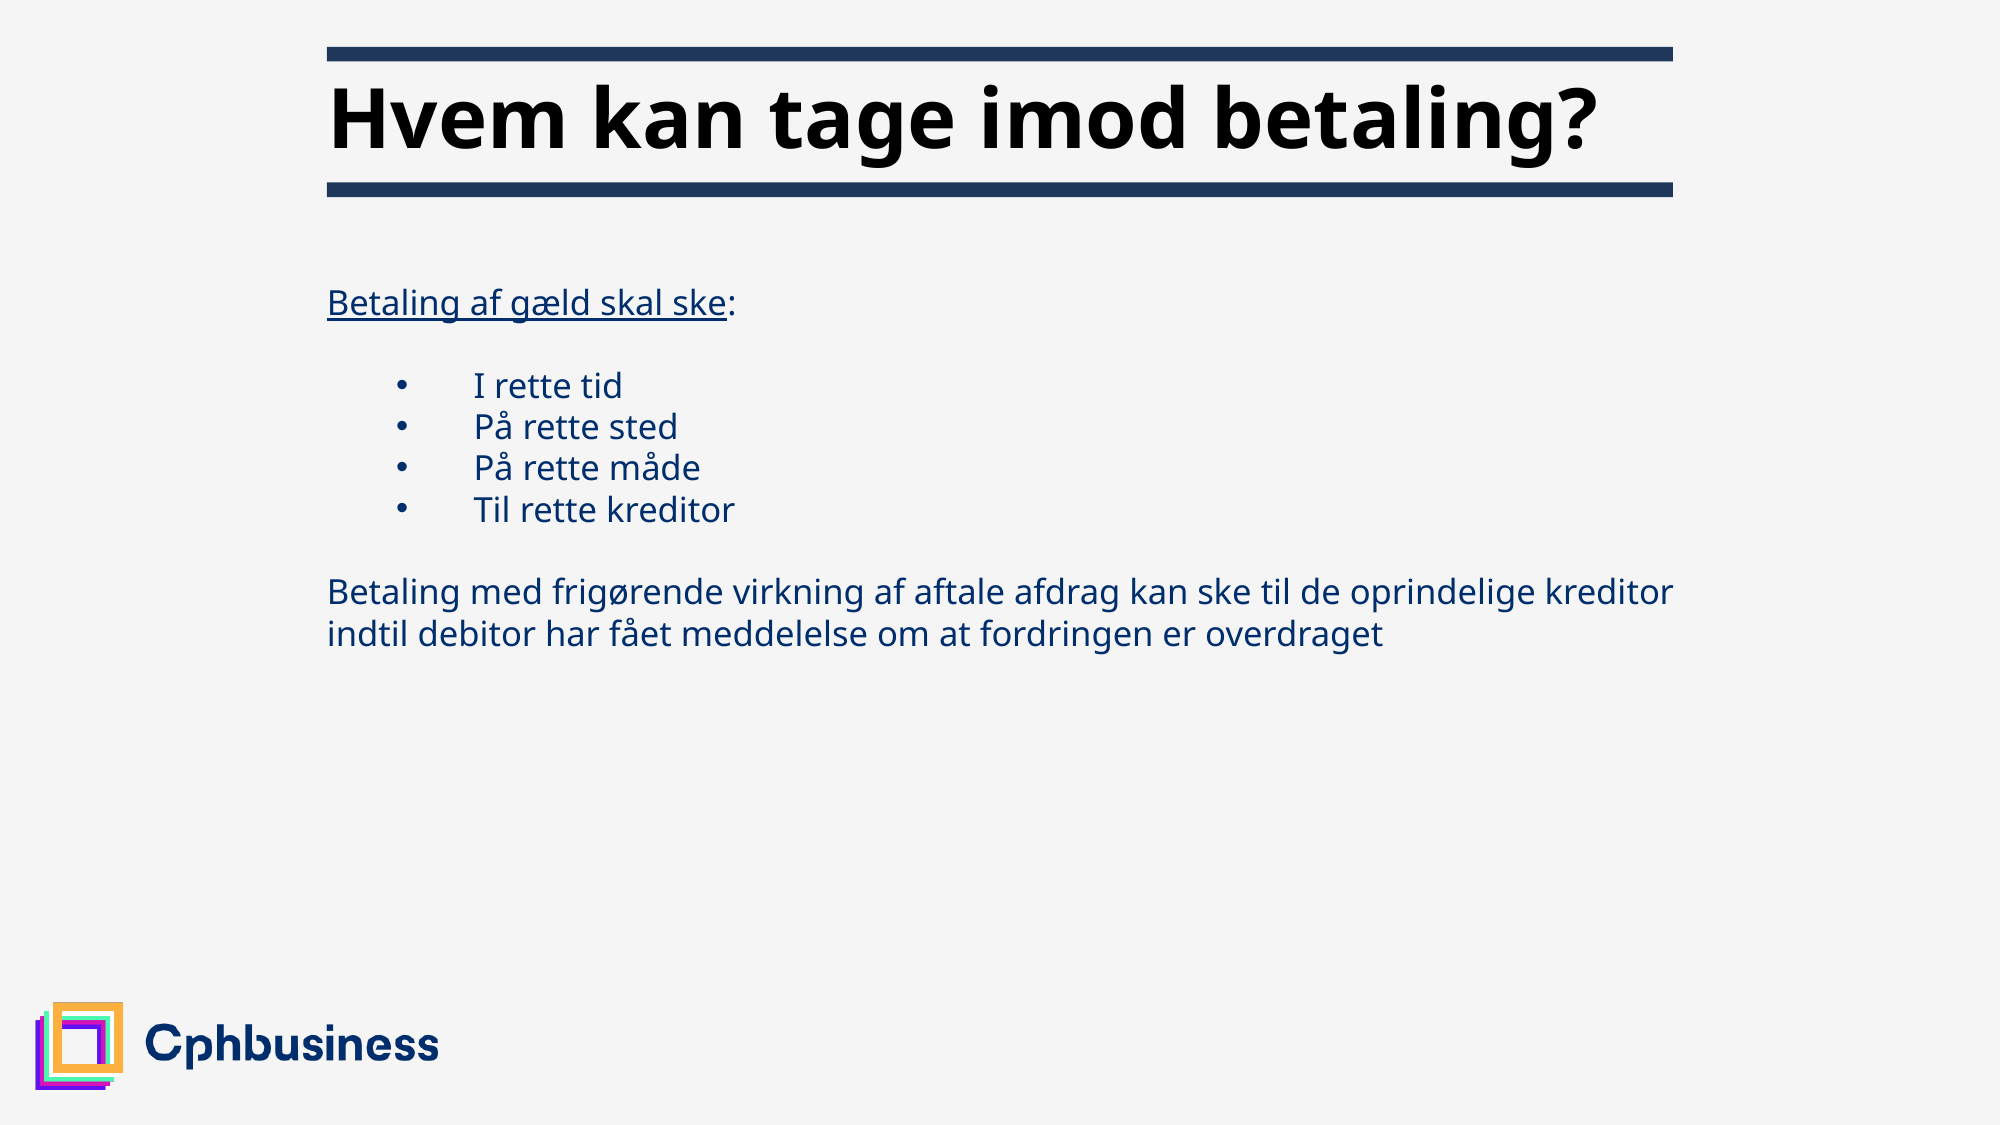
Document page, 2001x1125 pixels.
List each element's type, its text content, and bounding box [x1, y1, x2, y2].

title Hvem kan tage imod betaling? [326, 25, 1729, 216]
text_box [326, 46, 1673, 62]
picture [0, 967, 473, 1125]
text_box [326, 182, 1673, 198]
text_box Betaling af gæld skal ske: I rette tid På rette sted På rette måde Til rette kreditor Betaling med frigørende virkning af aftale afdrag kan ske til de oprindelige kreditor indtil debitor har fået meddelelse om at fordringen er overdraget [326, 250, 1698, 653]
